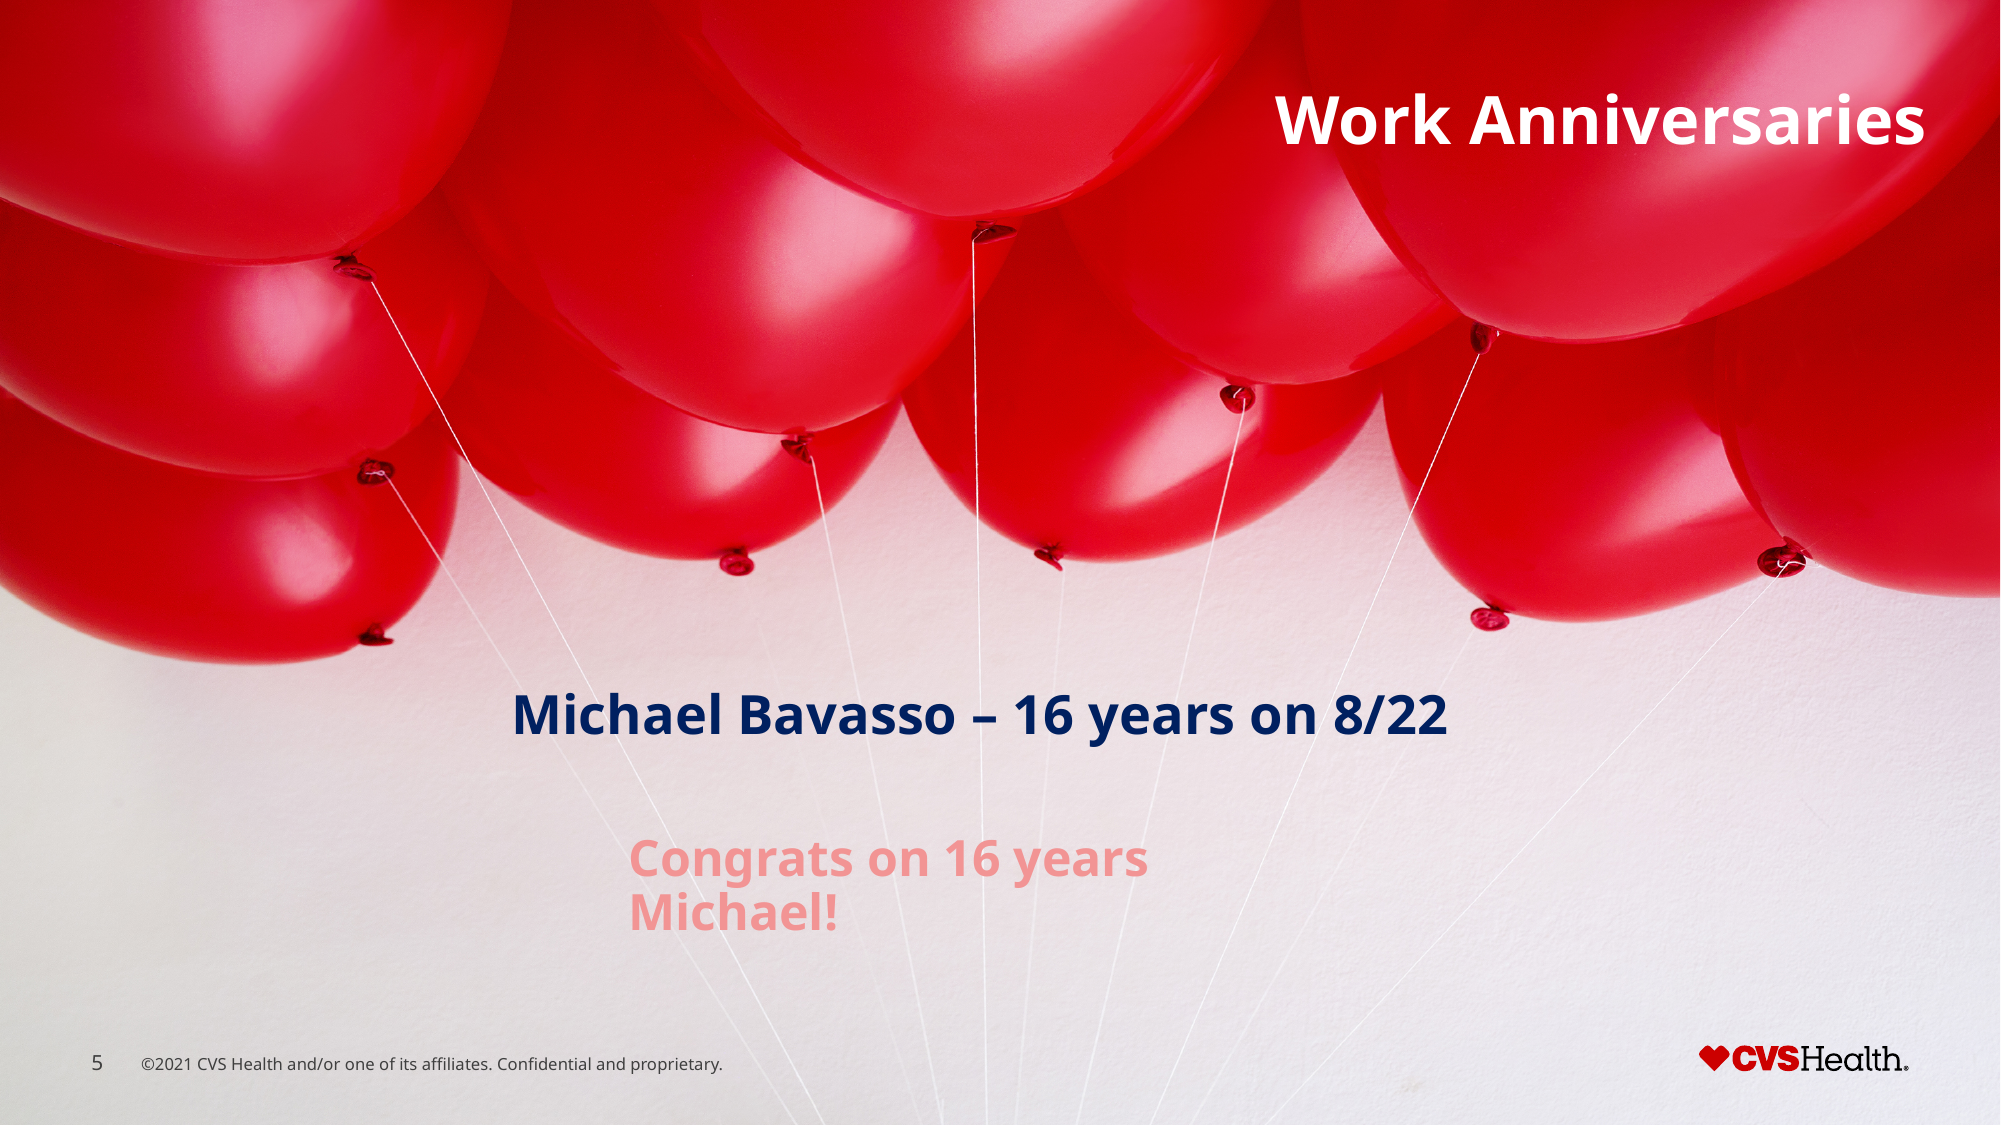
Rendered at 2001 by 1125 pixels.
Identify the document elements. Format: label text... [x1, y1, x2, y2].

picture [0, 0, 2001, 1125]
title Work Anniversaries [1275, 86, 2000, 222]
text_box Michael Bavasso – 16 years on 8/22 [511, 688, 1861, 823]
text_box Congrats on 16 years Michael! [628, 833, 1372, 919]
